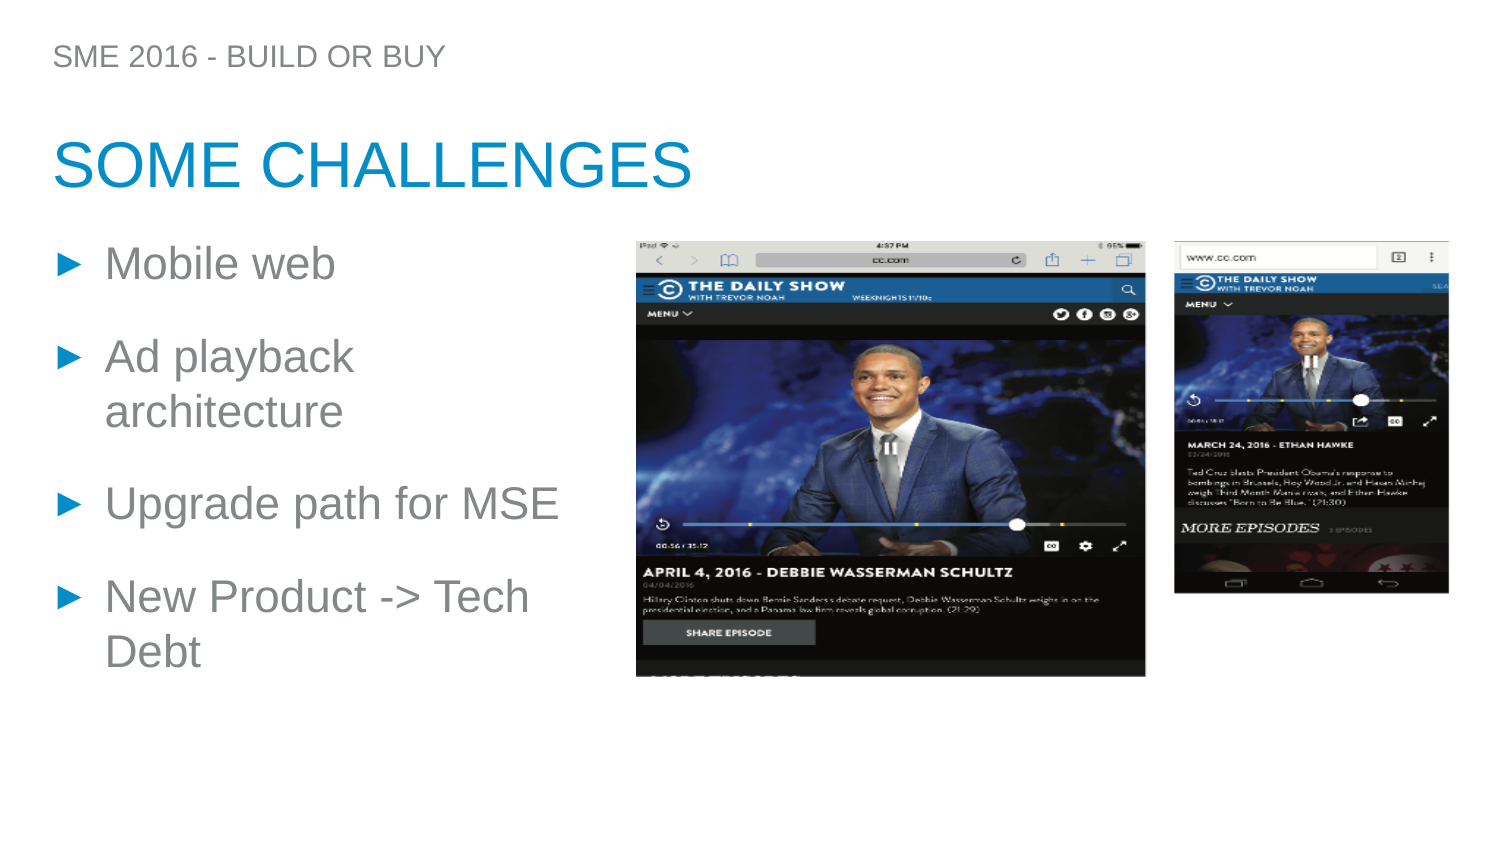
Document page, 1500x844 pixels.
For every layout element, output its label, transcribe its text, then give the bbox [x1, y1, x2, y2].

picture [1173, 241, 1450, 594]
list SME 2016 - BUILD OR BUY [46, 39, 1336, 80]
picture [636, 241, 1147, 677]
title SOME CHALLENGES [46, 132, 1454, 196]
list Mobile web Ad playback architecture Upgrade path for MSE New Product -> Tech Debt [51, 228, 591, 776]
